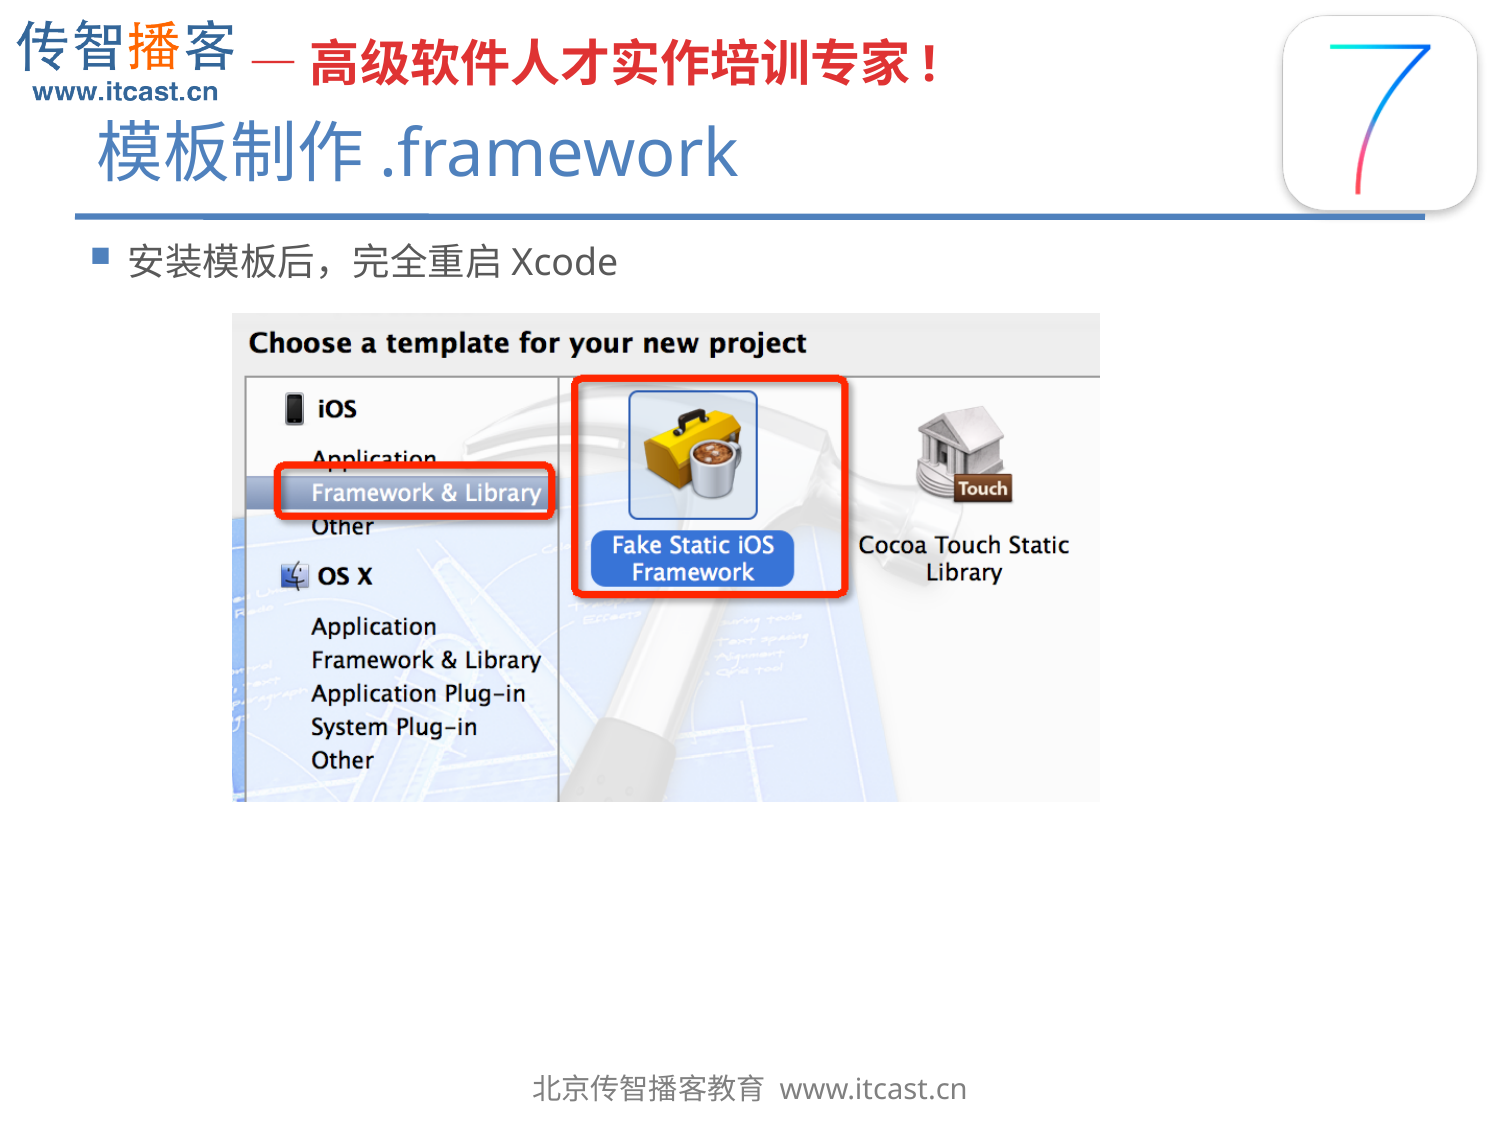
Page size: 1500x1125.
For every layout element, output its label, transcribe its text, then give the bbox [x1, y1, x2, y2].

picture [1163, 0, 1500, 263]
list 安装模板后，完全重启Xcode [75, 230, 1425, 314]
picture [231, 313, 1100, 802]
picture [16, 19, 234, 101]
title 模板制作.framework [81, 102, 1416, 230]
